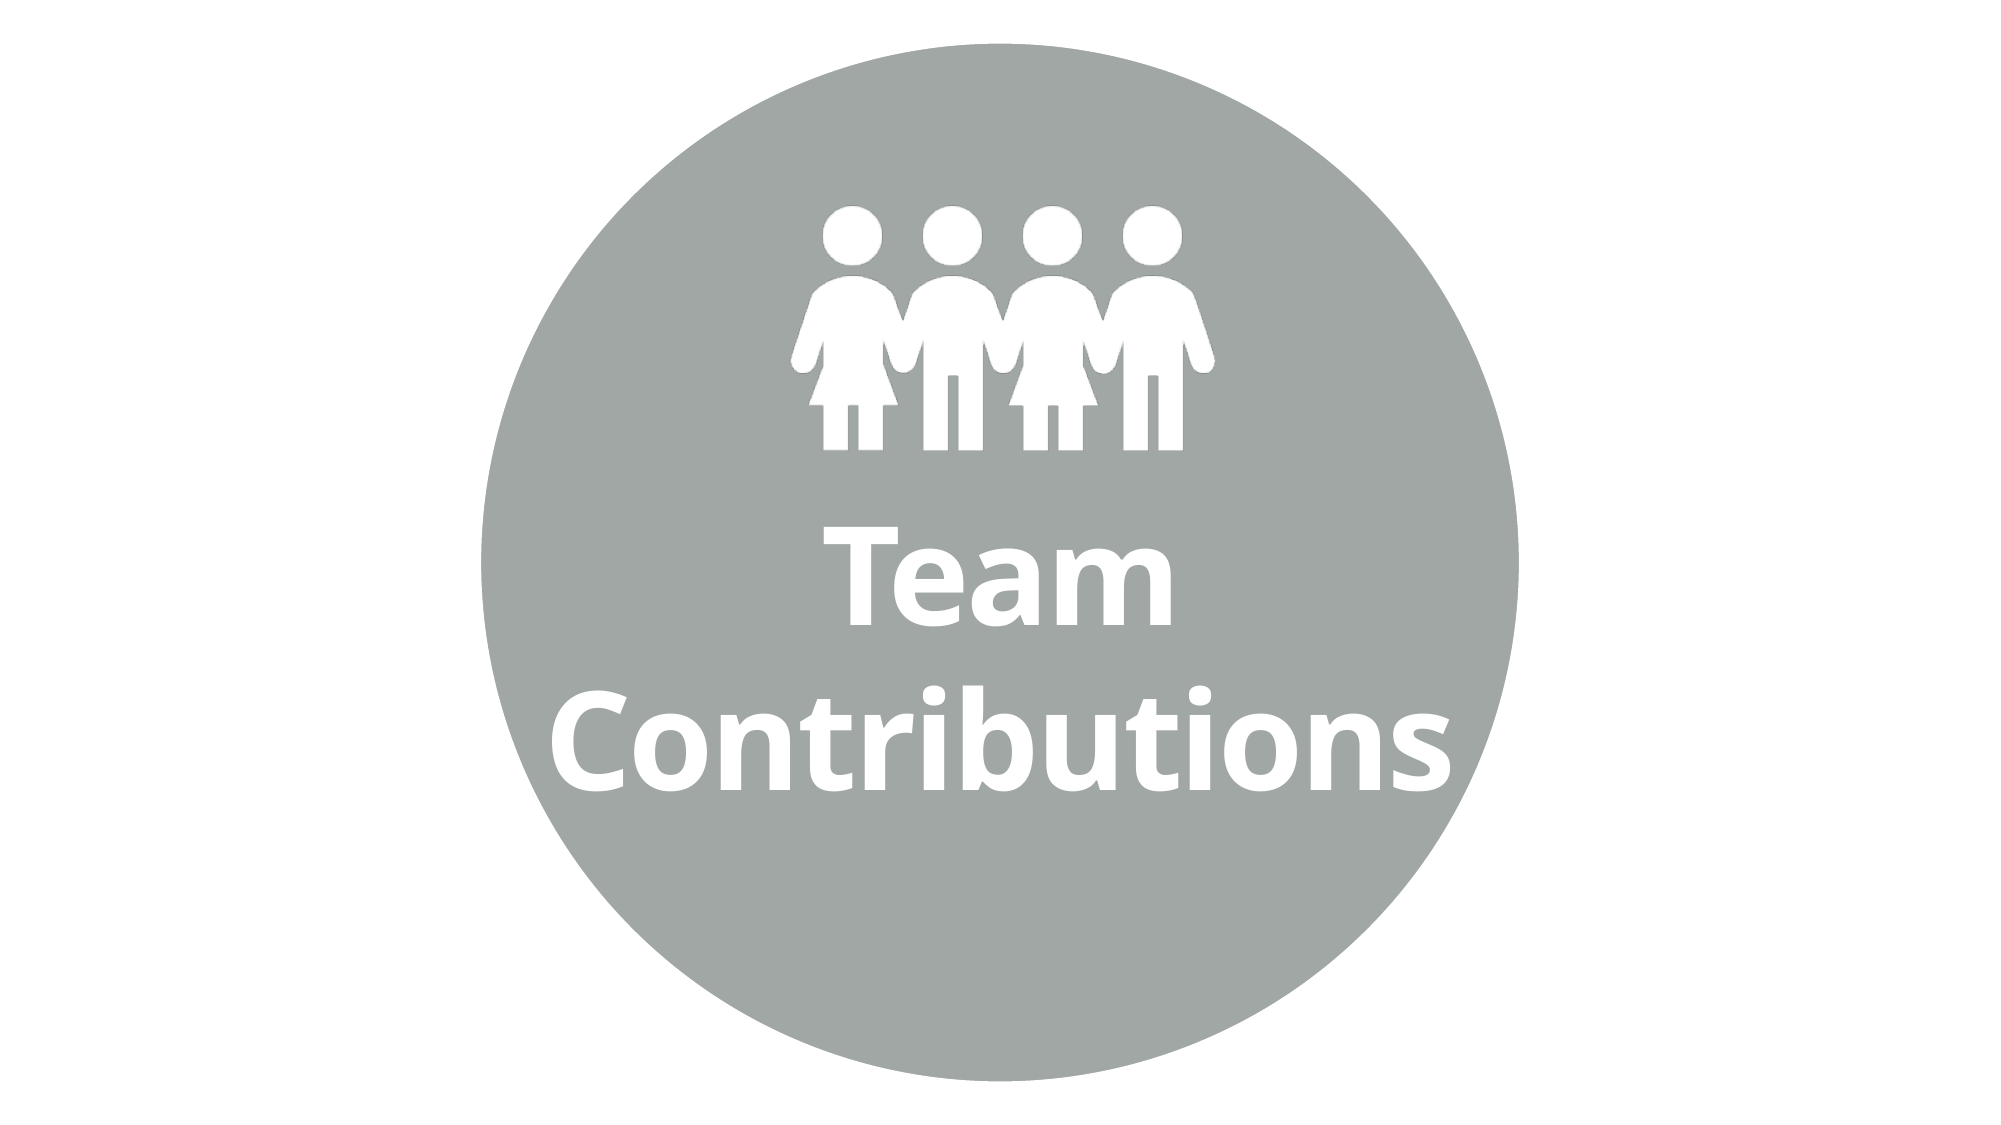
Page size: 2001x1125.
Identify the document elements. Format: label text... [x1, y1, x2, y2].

text_box [476, 32, 1524, 480]
text_box Team Contributions [342, 480, 1658, 826]
text_box [539, 826, 1461, 1093]
picture [760, 96, 1240, 576]
